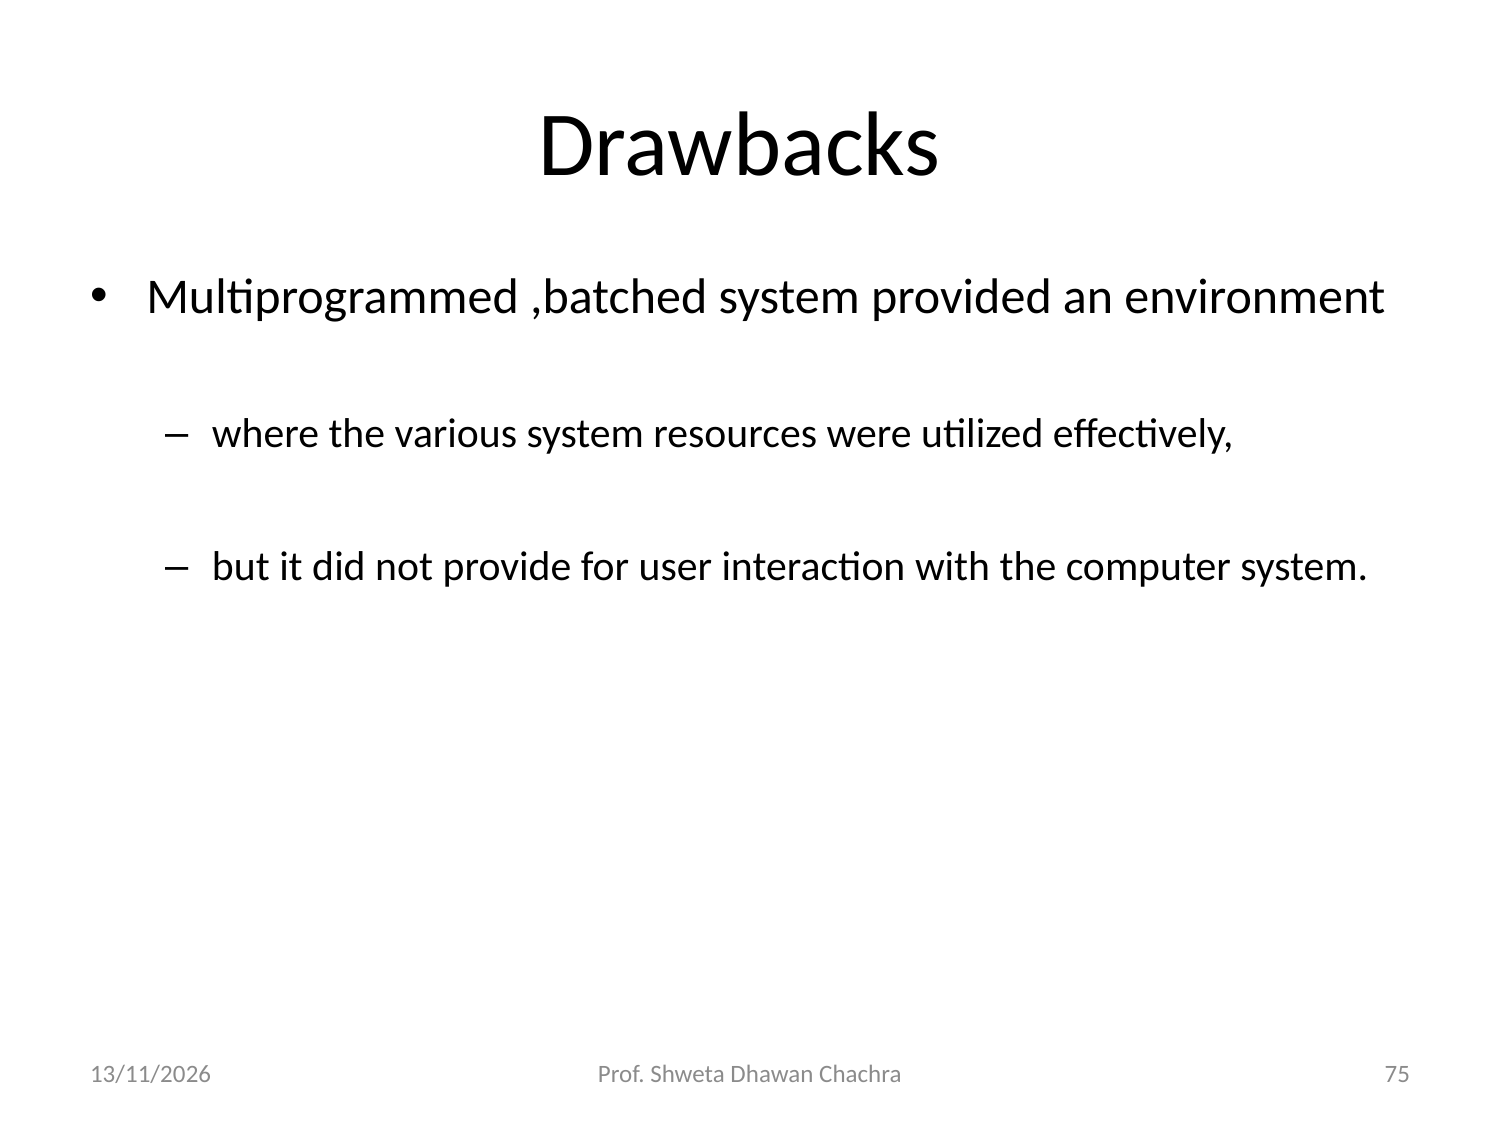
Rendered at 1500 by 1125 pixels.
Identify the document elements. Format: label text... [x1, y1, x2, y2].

slide_number 75 [1074, 1042, 1425, 1103]
list Multiprogrammed ,batched system provided an environment where the various system resources were utilized effectively, but it did not provide for user interaction with the computer system. [75, 262, 1425, 1005]
footer Prof. Shweta Dhawan Chachra [512, 1042, 988, 1103]
title Drawbacks [75, 45, 1425, 233]
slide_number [75, 1042, 425, 1103]
